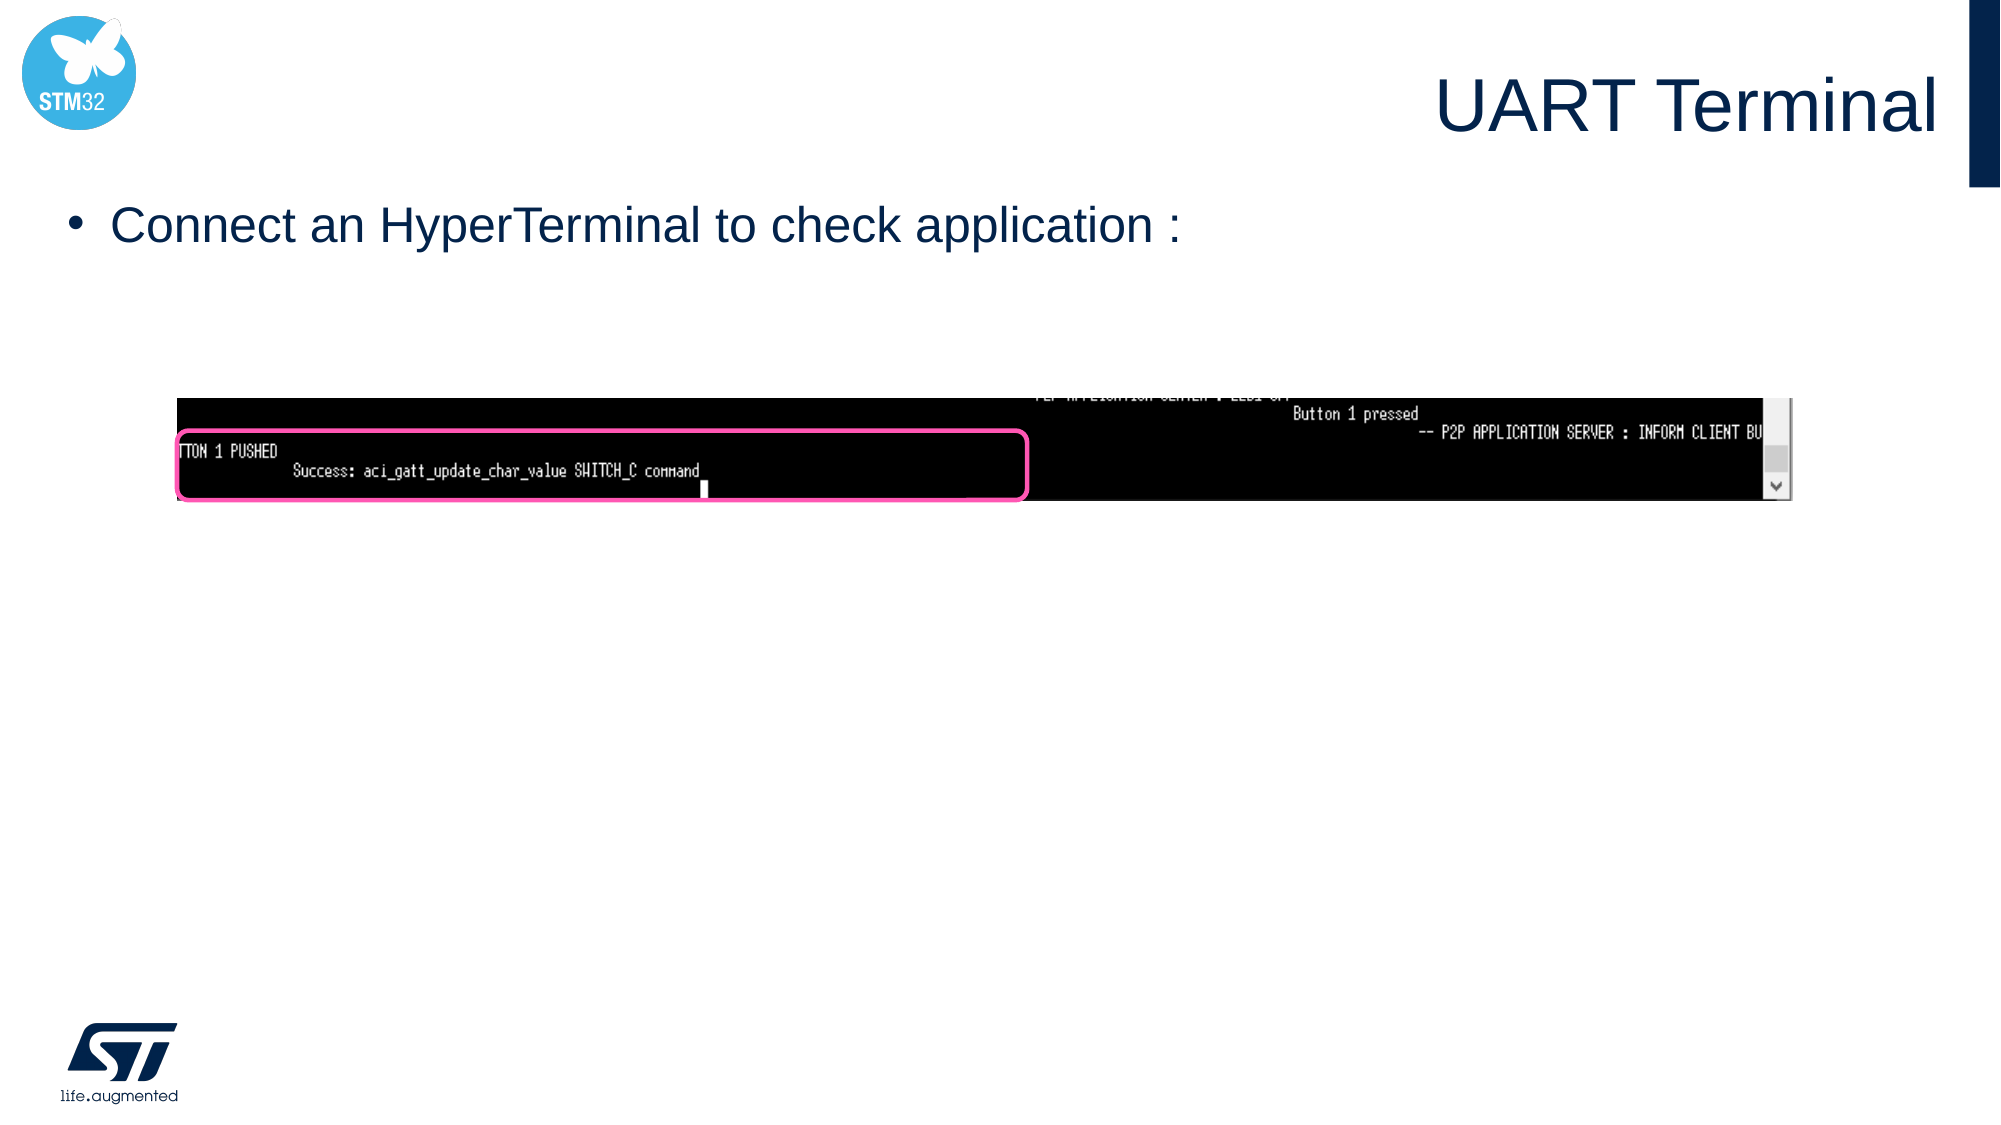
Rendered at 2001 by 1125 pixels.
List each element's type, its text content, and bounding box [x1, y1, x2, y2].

picture [22, 16, 136, 130]
picture [37, 999, 201, 1125]
title UART Terminal [49, 0, 1954, 215]
picture [176, 398, 1793, 501]
list Connect an HyperTerminal to check application : [52, 215, 1954, 941]
